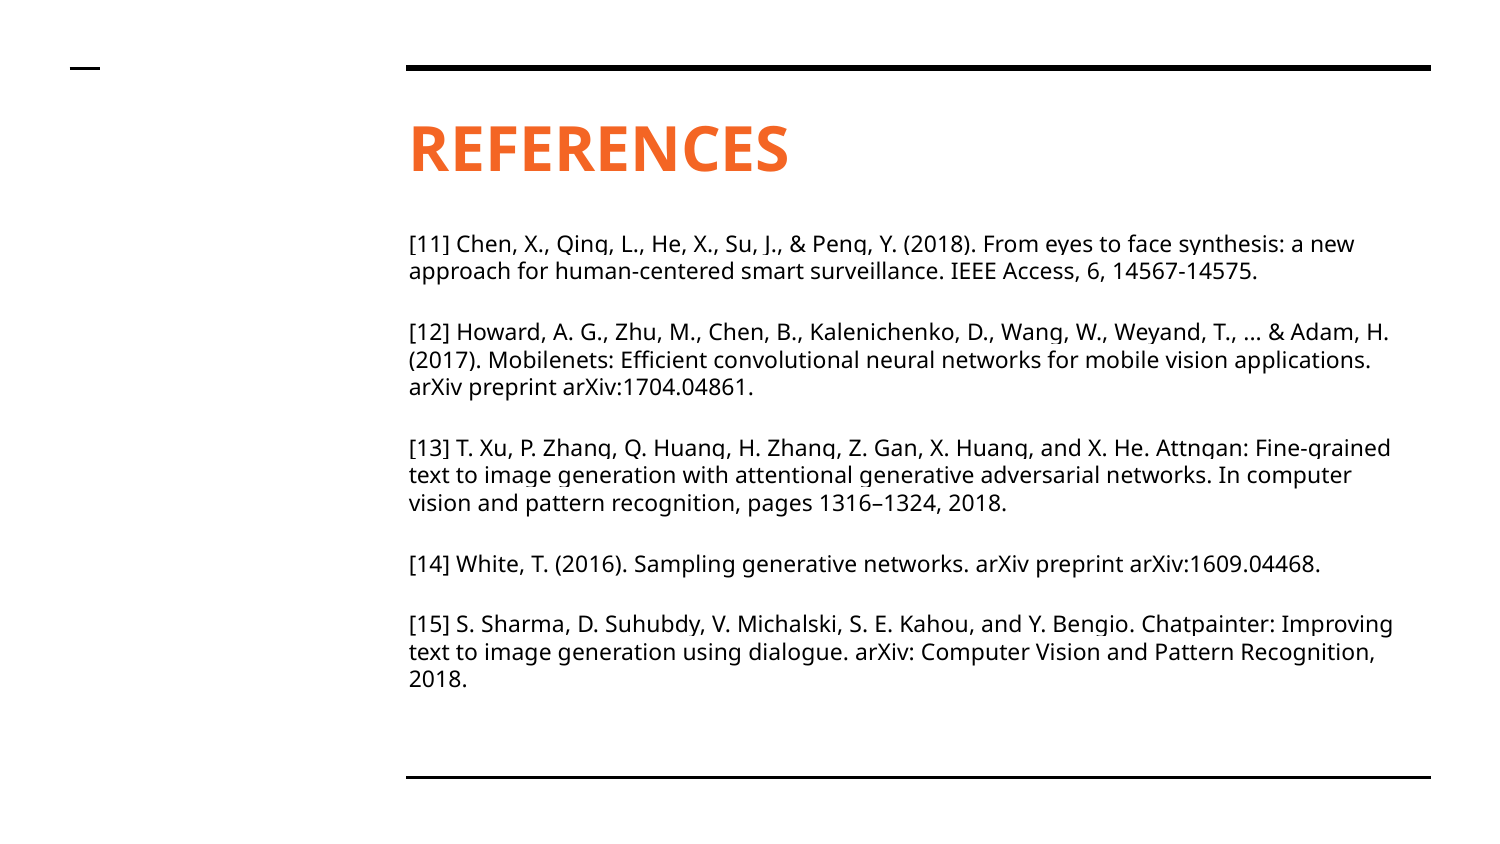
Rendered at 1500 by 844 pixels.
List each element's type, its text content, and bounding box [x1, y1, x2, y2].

list [11] Chen, X., Qing, L., He, X., Su, J., & Peng, Y. (2018). From eyes to face synthesis: a new approach for human-centered smart surveillance. IEEE Access, 6, 14567-14575. [12] Howard, A. G., Zhu, M., Chen, B., Kalenichenko, D., Wang, W., Weyand, T., ... & Adam, H. (2017). Mobilenets: Efficient convolutional neural networks for mobile vision applications. arXiv preprint arXiv:1704.04861. [13] T. Xu, P. Zhang, Q. Huang, H. Zhang, Z. Gan, X. Huang, and X. He. Attngan: Fine-grained text to image generation with attentional generative adversarial networks. In computer vision and pattern recognition, pages 1316–1324, 2018. [14] White, T. (2016). Sampling generative networks. arXiv preprint arXiv:1609.04468. [15] S. Sharma, D. Suhubdy, V. Michalski, S. E. Kahou, and Y. Bengio. Chatpainter: Improving text to image generation using dialogue. arXiv: Computer Vision and Pattern Recognition, 2018. [393, 214, 1431, 733]
title REFERENCES [393, 94, 1431, 199]
